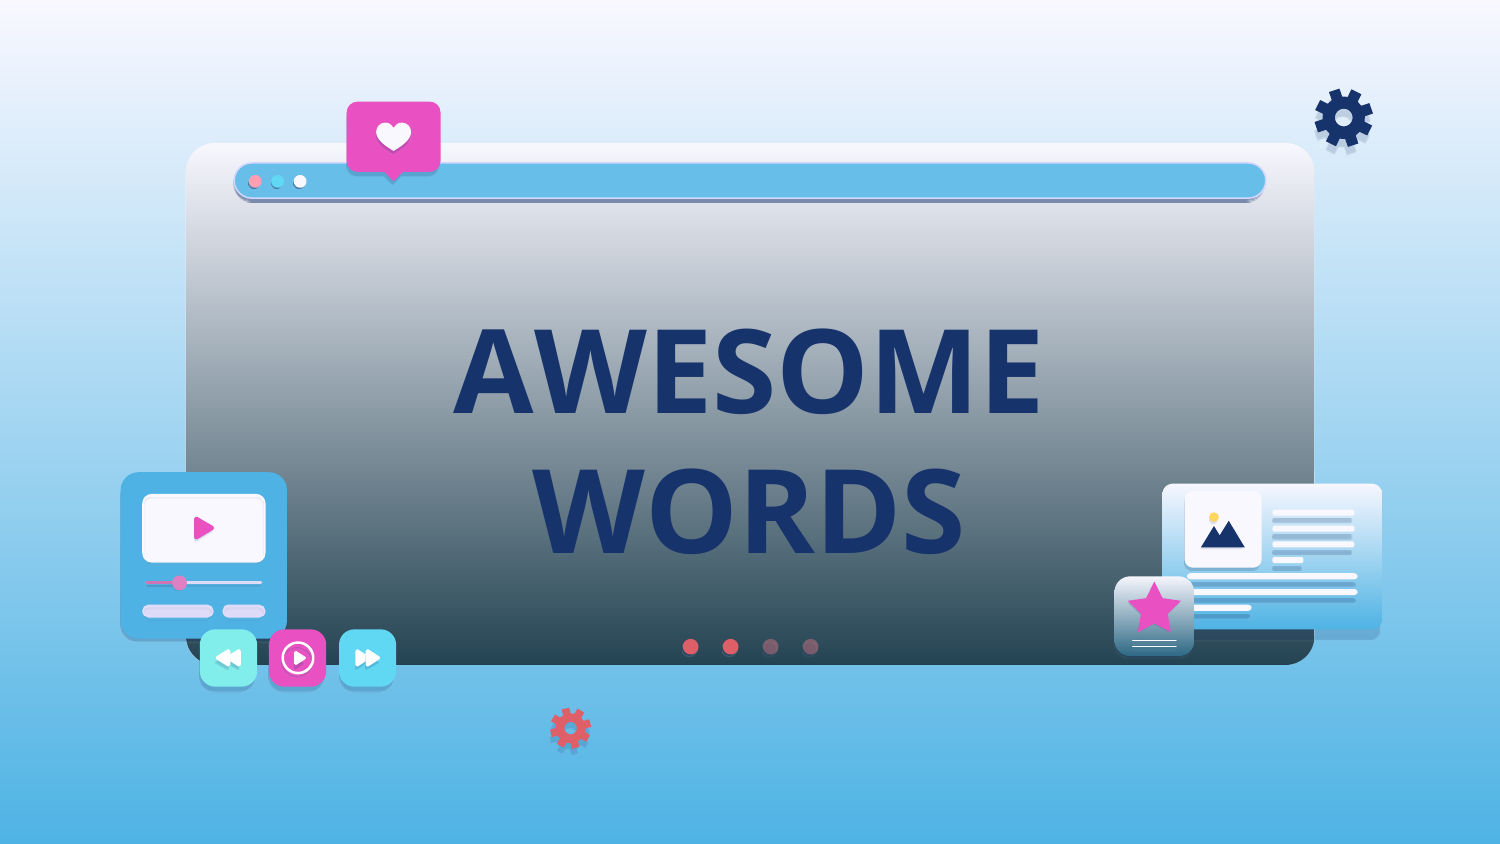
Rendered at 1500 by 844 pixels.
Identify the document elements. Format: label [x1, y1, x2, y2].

title [338, 281, 1161, 567]
